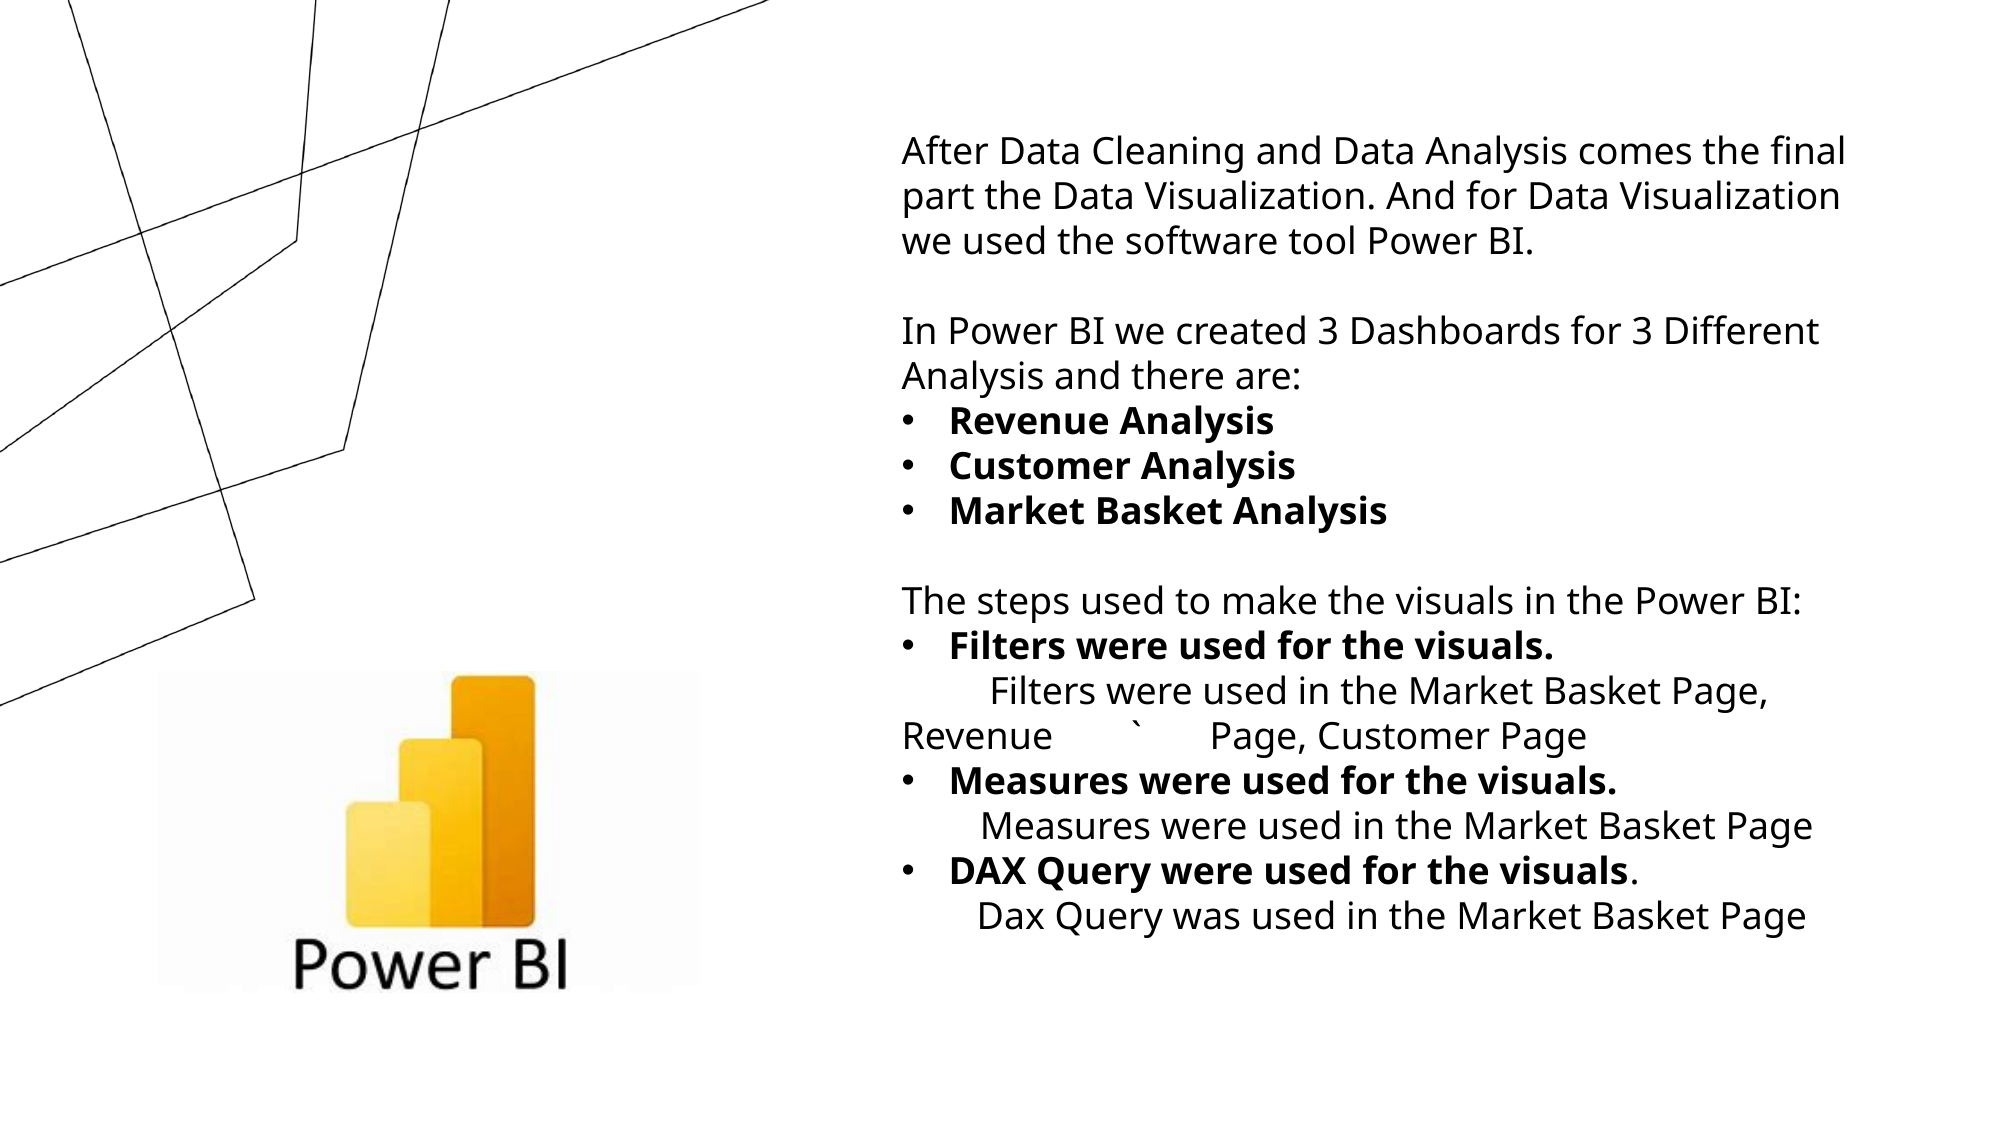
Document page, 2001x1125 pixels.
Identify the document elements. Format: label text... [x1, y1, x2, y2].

text_box After Data Cleaning and Data Analysis comes the final part the Data Visualization. And for Data Visualization we used the software tool Power BI. In Power BI we created 3 Dashboards for 3 Different Analysis and there are: Revenue Analysis Customer Analysis Market Basket Analysis The steps used to make the visuals in the Power BI: Filters were used for the visuals. Filters were used in the Market Basket Page, Revenue ` Page, Customer Page Measures were used for the visuals. Measures were used in the Market Basket Page DAX Query were used for the visuals. Dax Query was used in the Market Basket Page [886, 119, 1909, 1080]
picture [0, 0, 803, 993]
